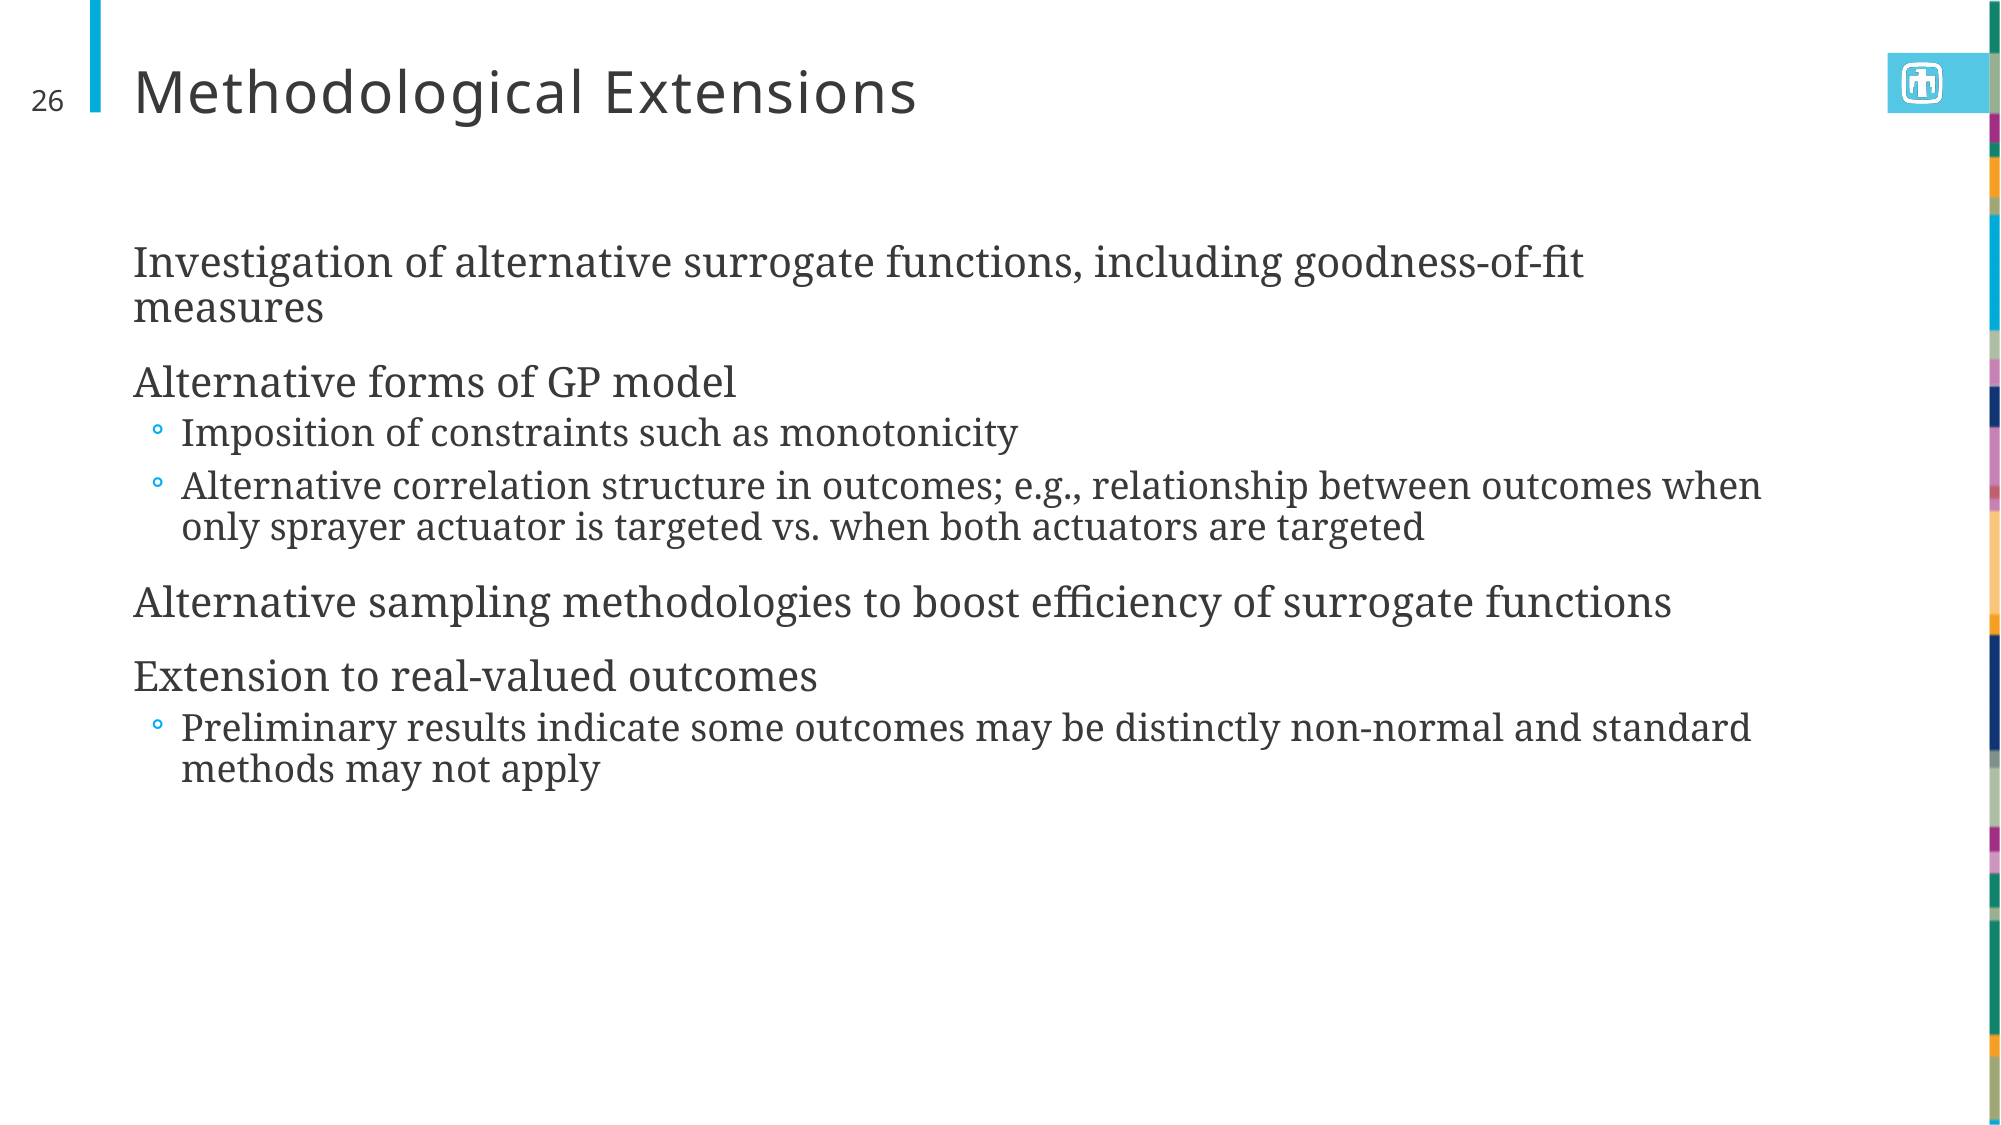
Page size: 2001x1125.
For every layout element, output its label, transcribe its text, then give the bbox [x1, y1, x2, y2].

picture [1990, 1, 1999, 215]
slide_number 26 [10, 71, 80, 132]
picture [1901, 62, 1944, 104]
list Investigation of alternative surrogate functions, including goodness-of-fit measures Alternative forms of GP model Imposition of constraints such as monotonicity Alternative correlation structure in outcomes; e.g., relationship between outcomes when only sprayer actuator is targeted vs. when both actuators are targeted Alternative sampling methodologies to boost efficiency of surrogate functions Extension to real-valued outcomes Preliminary results indicate some outcomes may be distinctly non-normal and standard methods may not apply [118, 234, 1769, 1020]
picture [1990, 330, 1999, 1120]
title Methodological Extensions [118, 58, 1769, 153]
